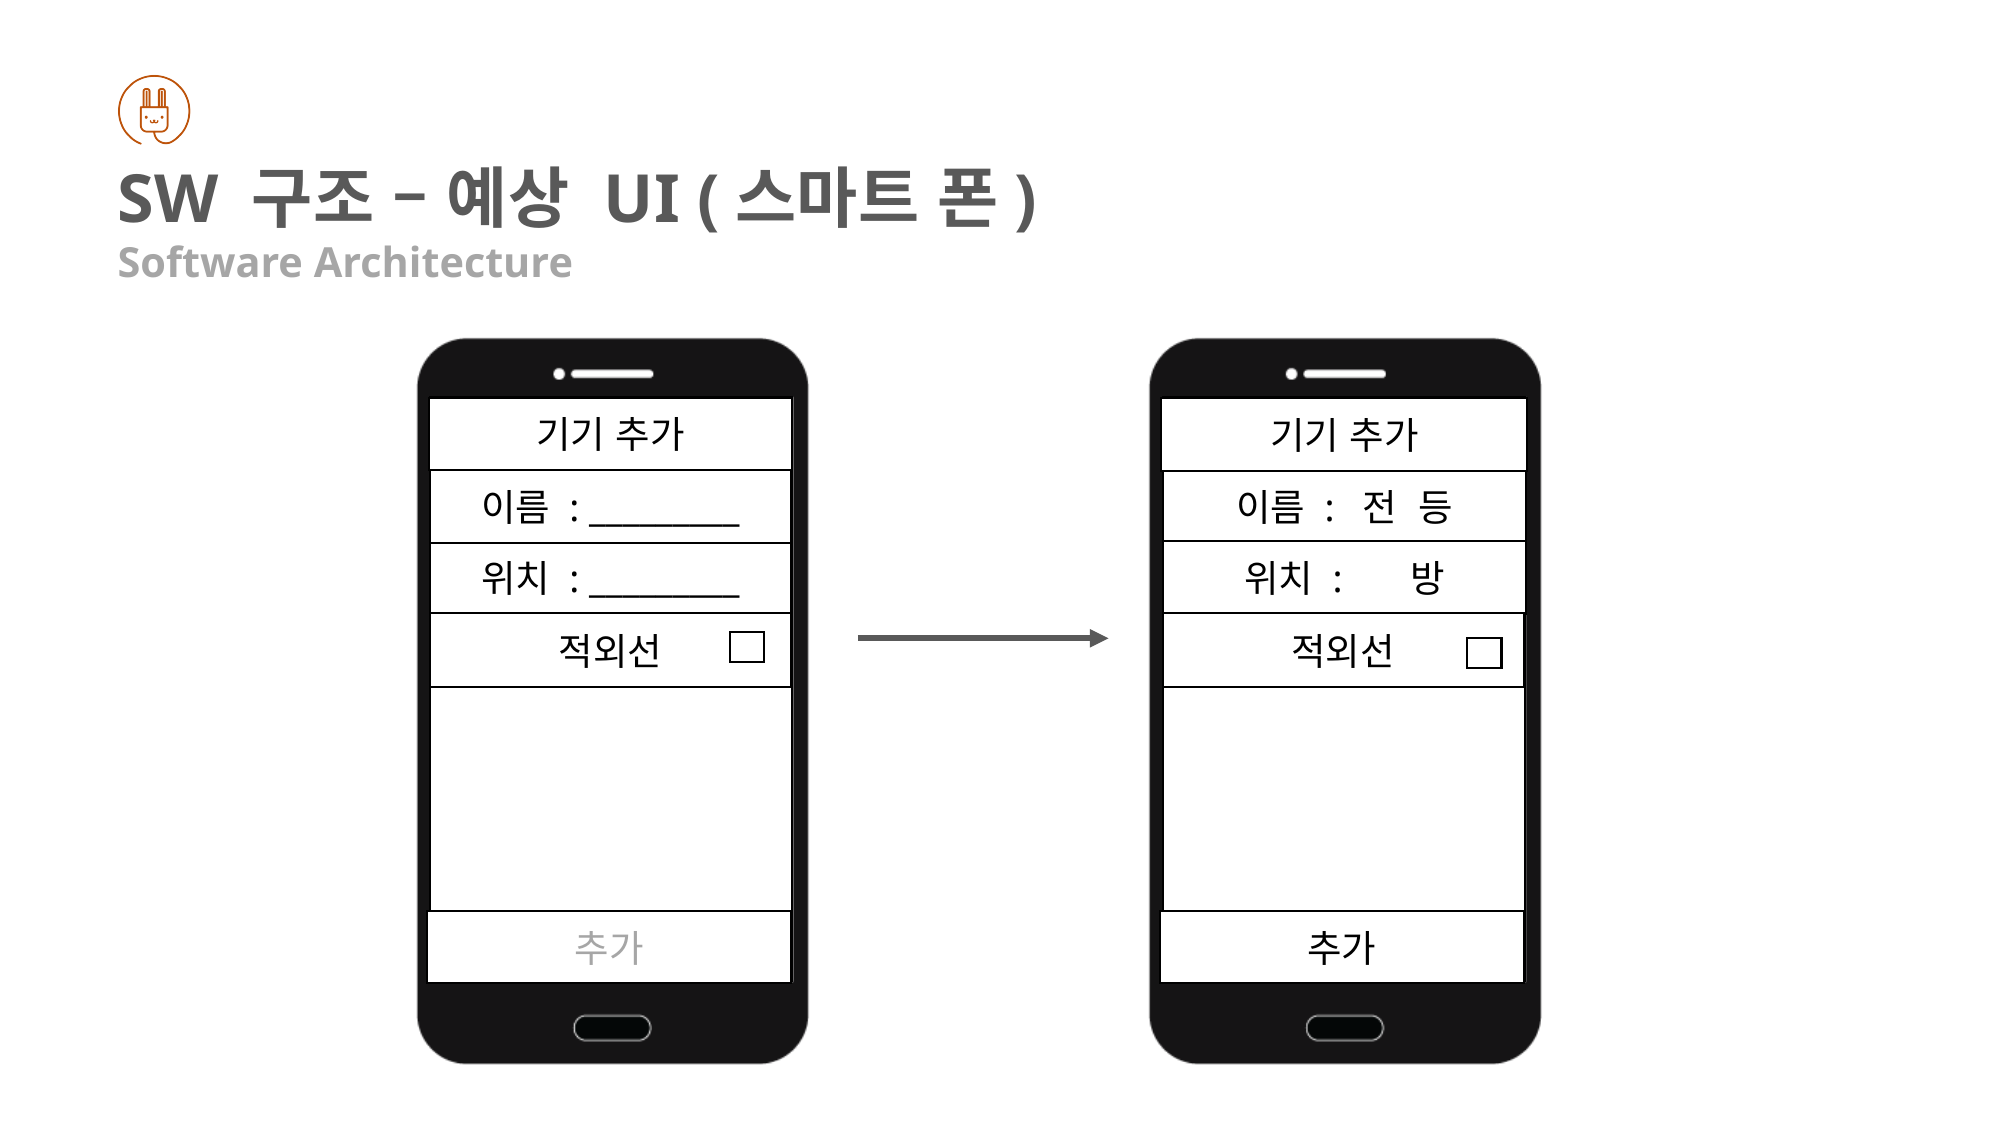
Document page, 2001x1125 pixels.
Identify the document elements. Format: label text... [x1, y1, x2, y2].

list Software Architecture [117, 241, 1884, 287]
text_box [975, 335, 1716, 1076]
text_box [242, 335, 975, 1076]
list SW 구조 – 예상 UI (스마트 폰) [117, 164, 1884, 238]
